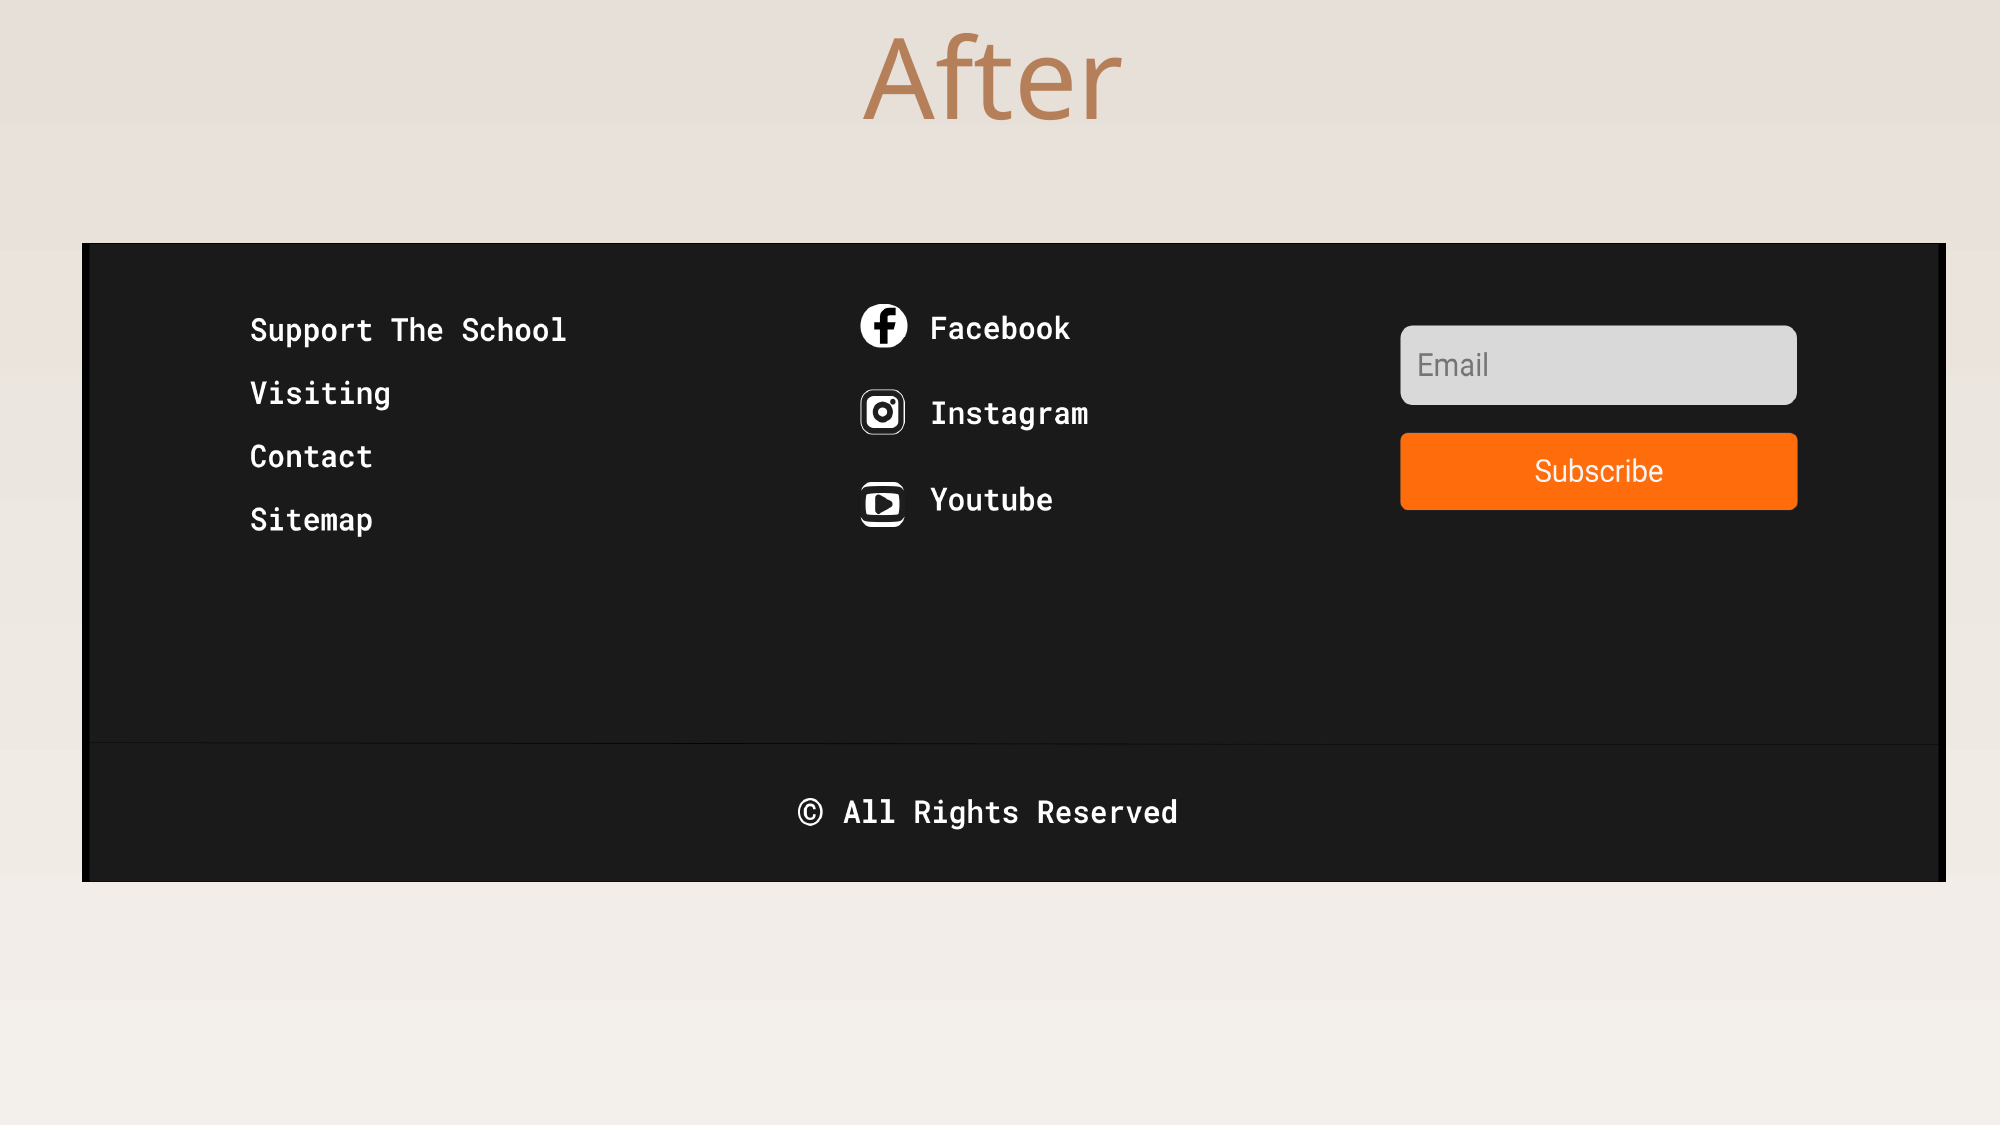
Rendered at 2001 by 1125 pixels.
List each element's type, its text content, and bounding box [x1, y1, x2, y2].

picture [82, 243, 1946, 882]
text_box After [848, 0, 1140, 150]
text_box [0, 0, 2000, 1125]
